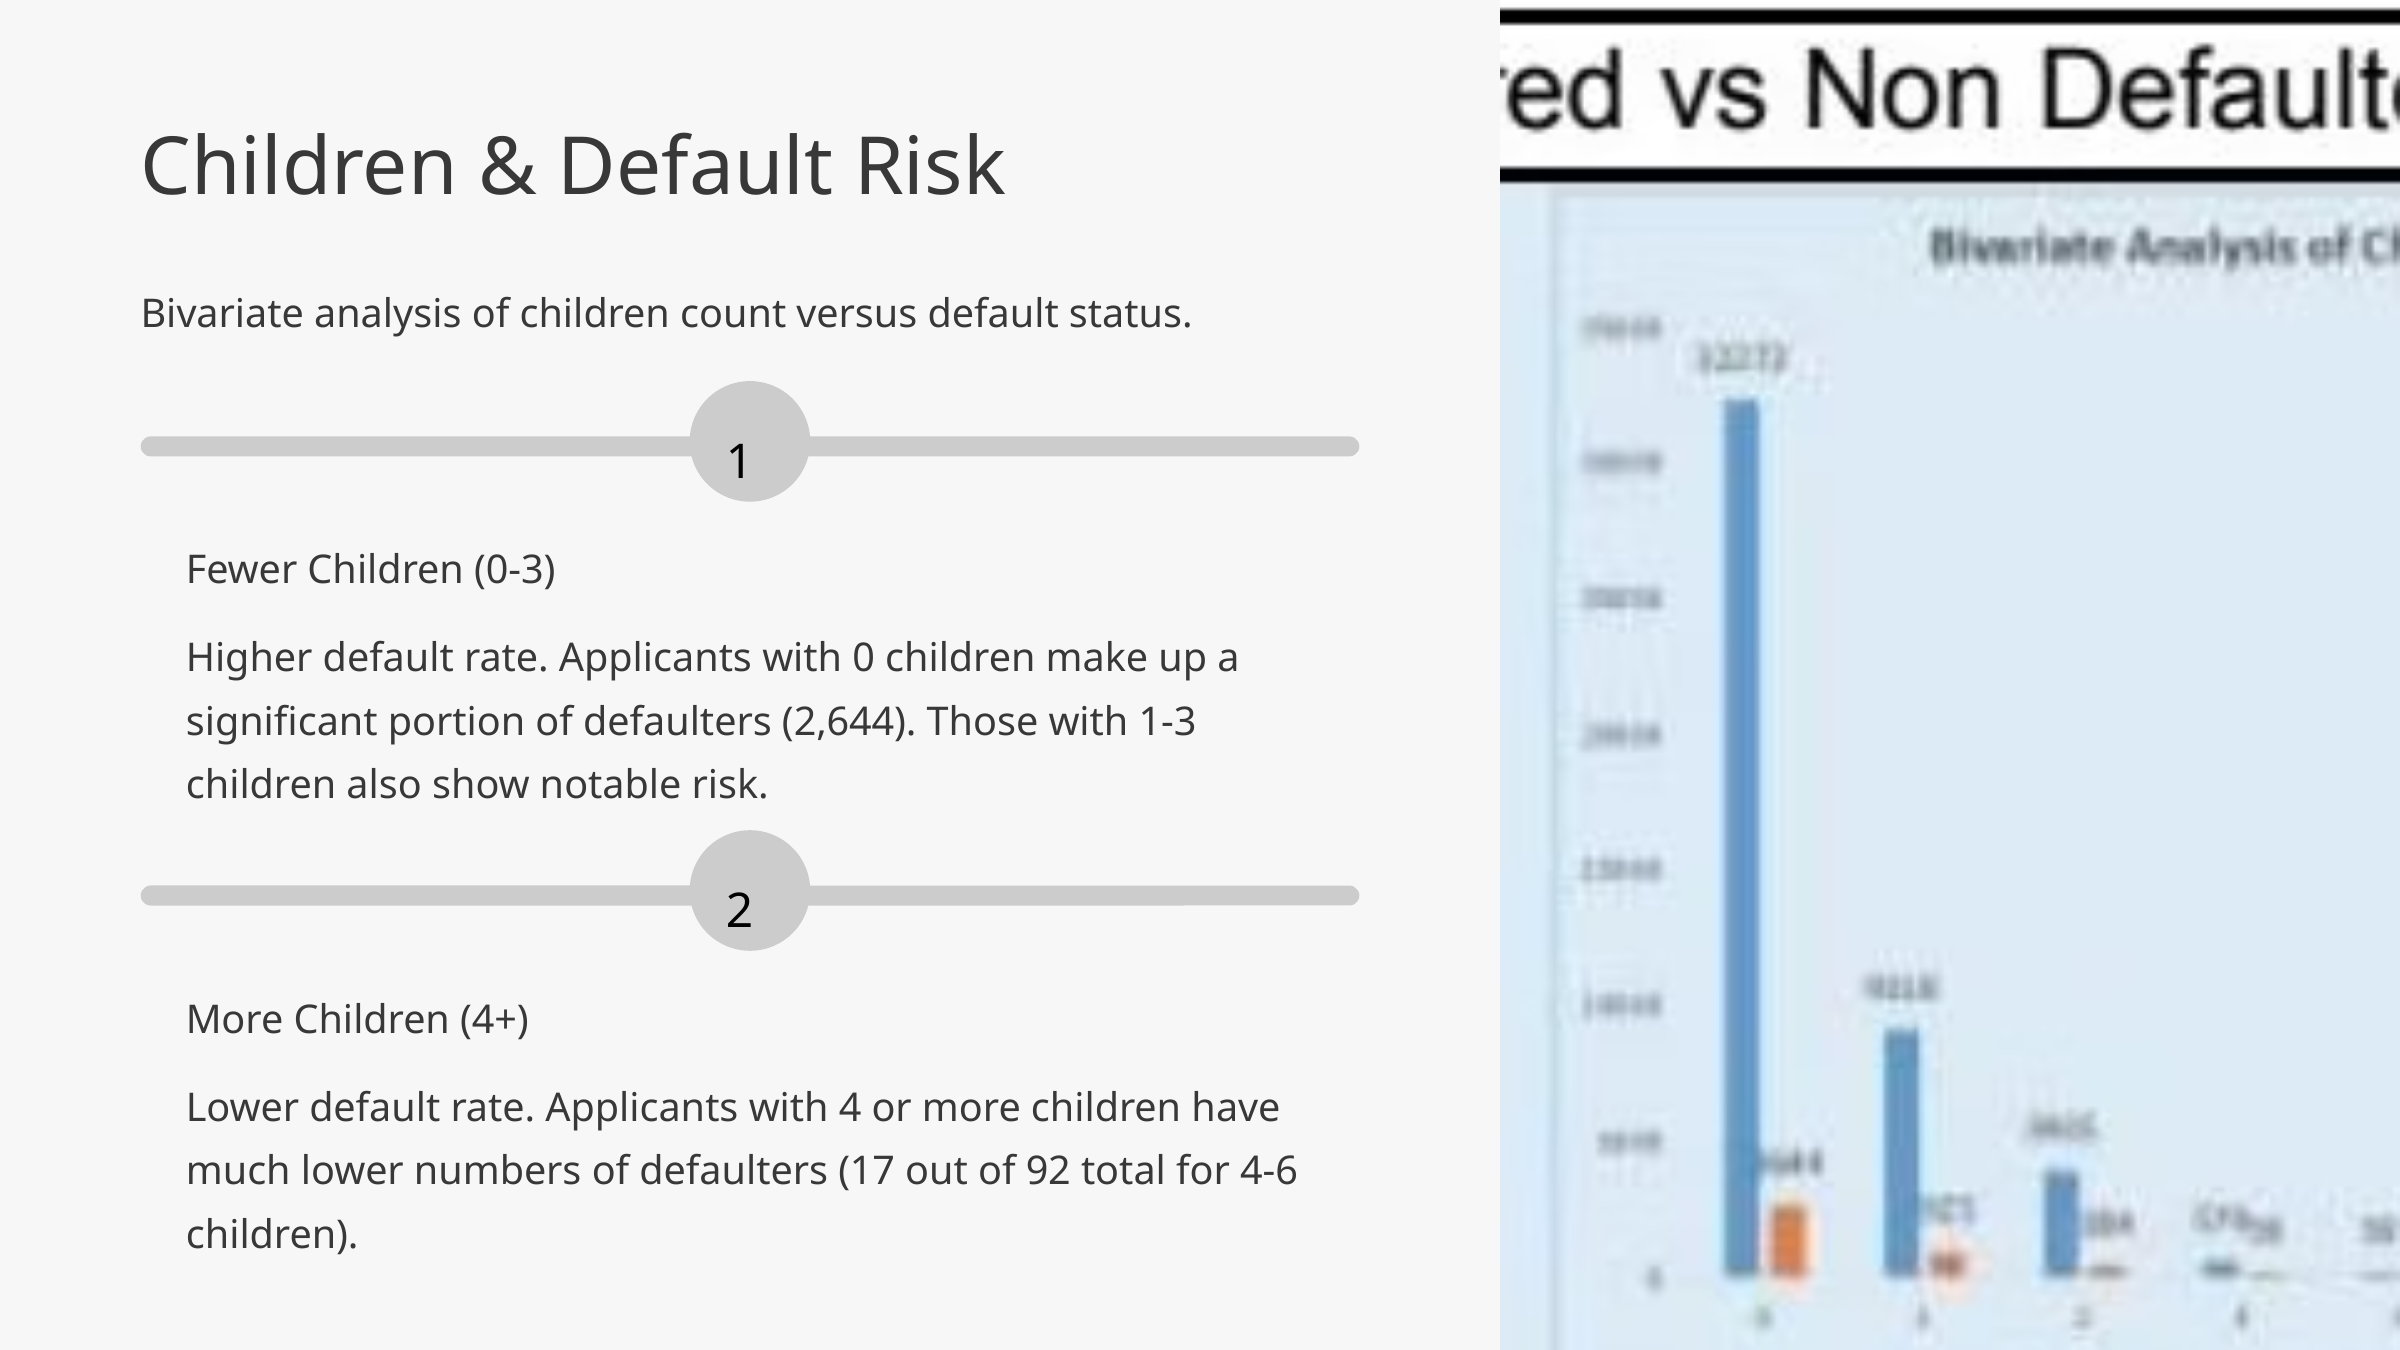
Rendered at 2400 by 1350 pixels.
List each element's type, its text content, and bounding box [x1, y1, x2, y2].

text_box Children & Default Risk [140, 110, 945, 212]
picture [1499, 0, 2400, 1350]
text_box [140, 885, 691, 906]
text_box Bivariate analysis of children count versus default status. [140, 271, 1360, 336]
text_box Higher default rate. Applicants with 0 children make up a significant portion of defaulters (2,644). Those with 1-3 children also show notable risk. [185, 616, 1314, 745]
text_box 2 [725, 860, 775, 921]
text_box [809, 885, 1360, 906]
text_box [140, 436, 691, 457]
text_box [689, 381, 811, 502]
text_box [140, 454, 1360, 791]
text_box [809, 436, 1360, 457]
text_box Fewer Children (0-3) [185, 541, 588, 593]
text_box More Children (4+) [185, 991, 588, 1042]
text_box Lower default rate. Applicants with 4 or more children have much lower numbers of defaulters (17 out of 92 total for 4-6 children). [185, 1065, 1314, 1194]
text_box [689, 830, 811, 951]
text_box 1 [725, 411, 775, 472]
text_box [140, 903, 1360, 1240]
